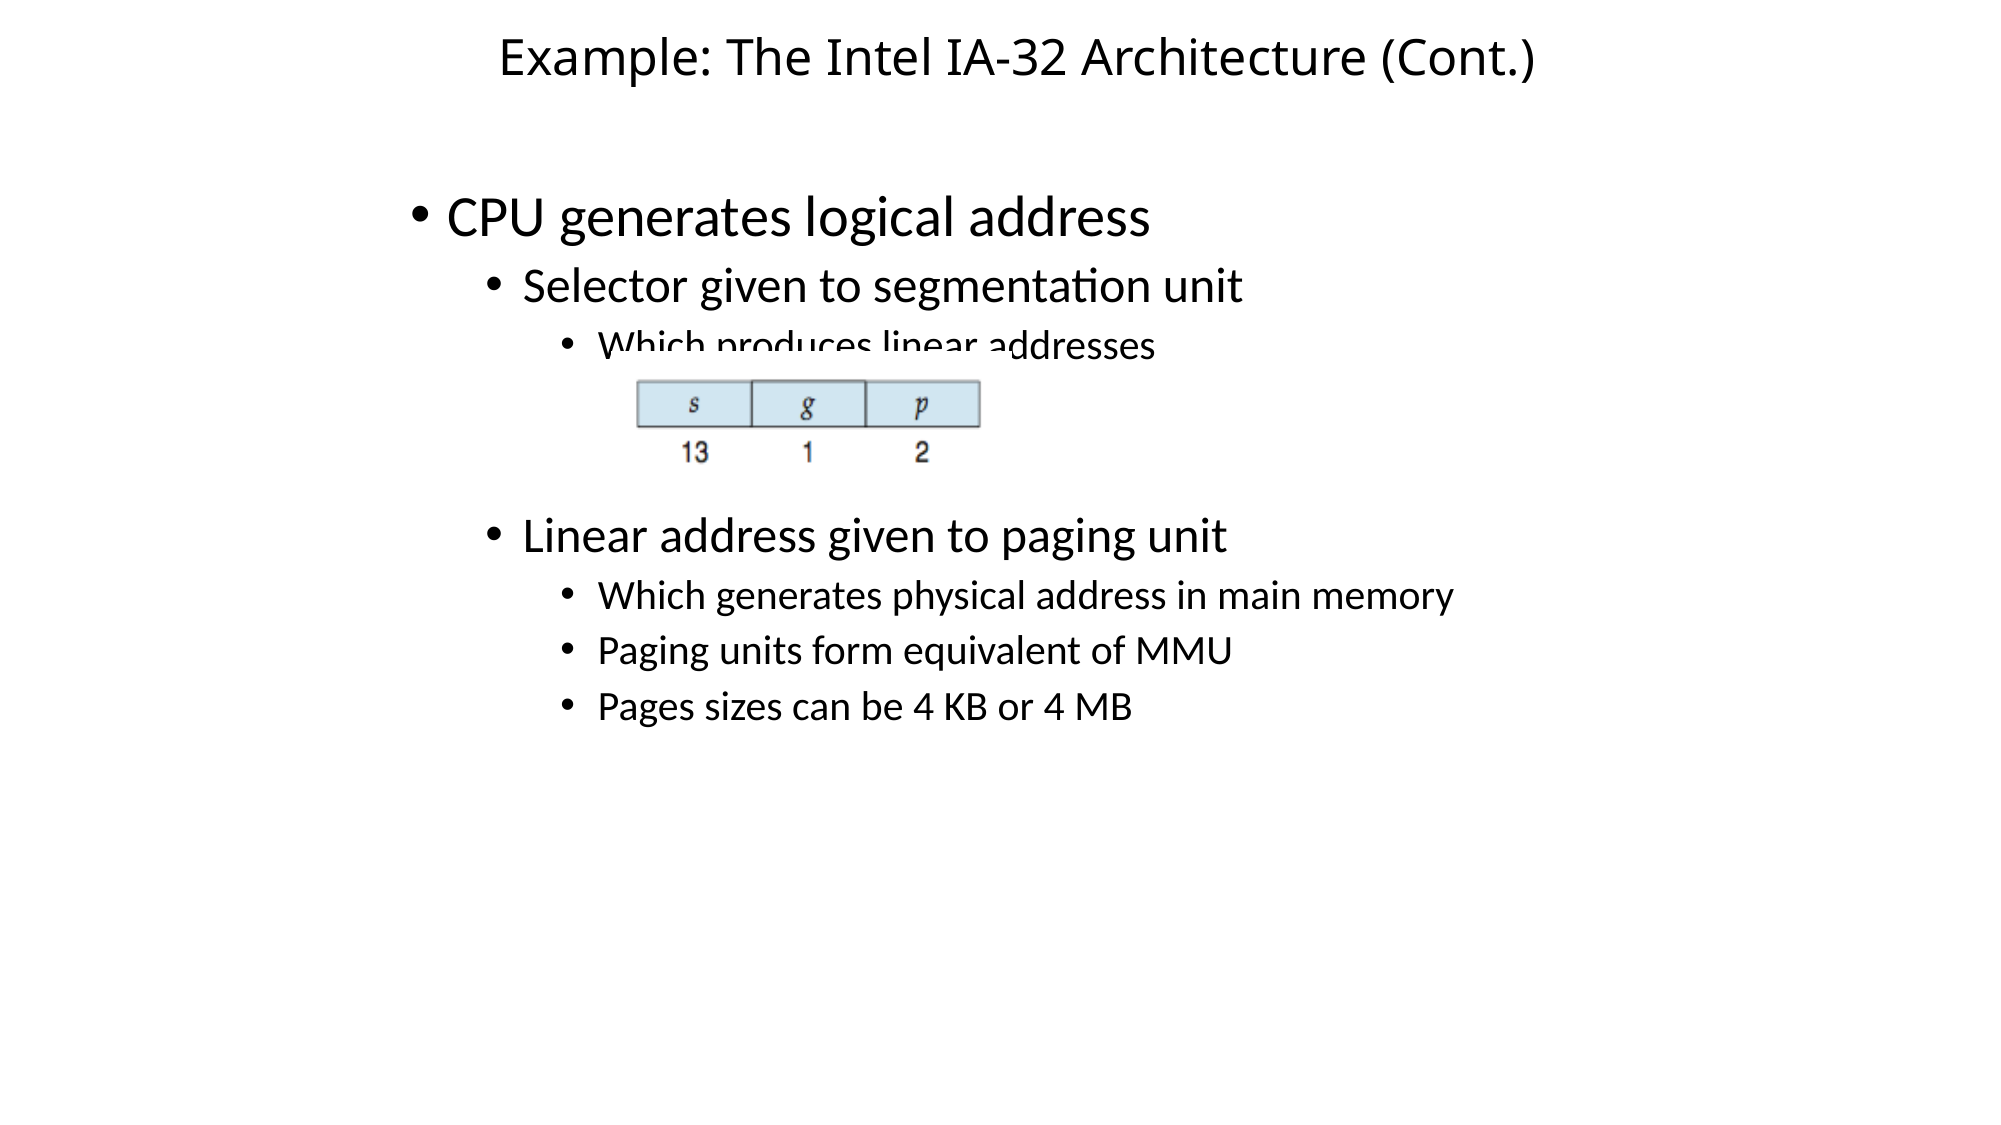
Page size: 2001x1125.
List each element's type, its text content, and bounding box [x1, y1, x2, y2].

picture [611, 351, 1012, 480]
list CPU generates logical address Selector given to segmentation unit Which produces linear addresses Linear address given to paging unit Which generates physical address in main memory Paging units form equivalent of MMU Pages sizes can be 4 KB or 4 MB [395, 178, 1666, 922]
title Example: The Intel IA-32 Architecture (Cont.) [483, 11, 1732, 107]
